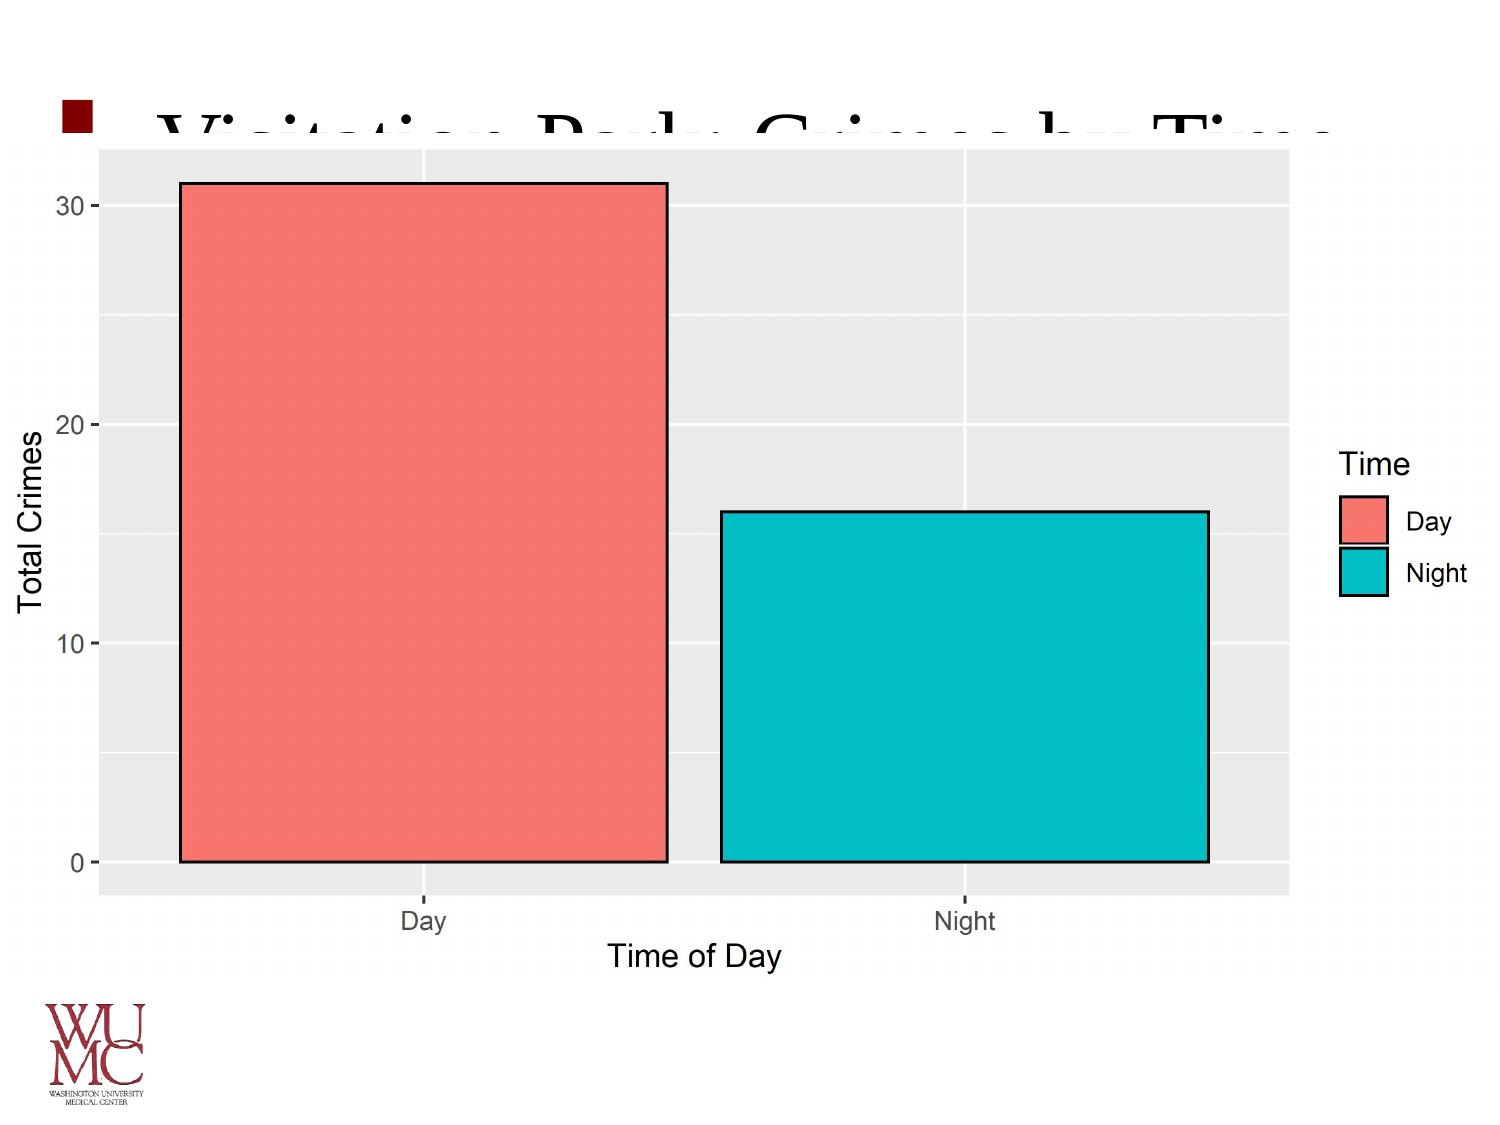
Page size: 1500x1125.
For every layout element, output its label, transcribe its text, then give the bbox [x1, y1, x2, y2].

title Visitation Park: Crimes by Time of Day [112, 99, 1388, 131]
picture [41, 996, 156, 1113]
picture [0, 133, 1500, 990]
